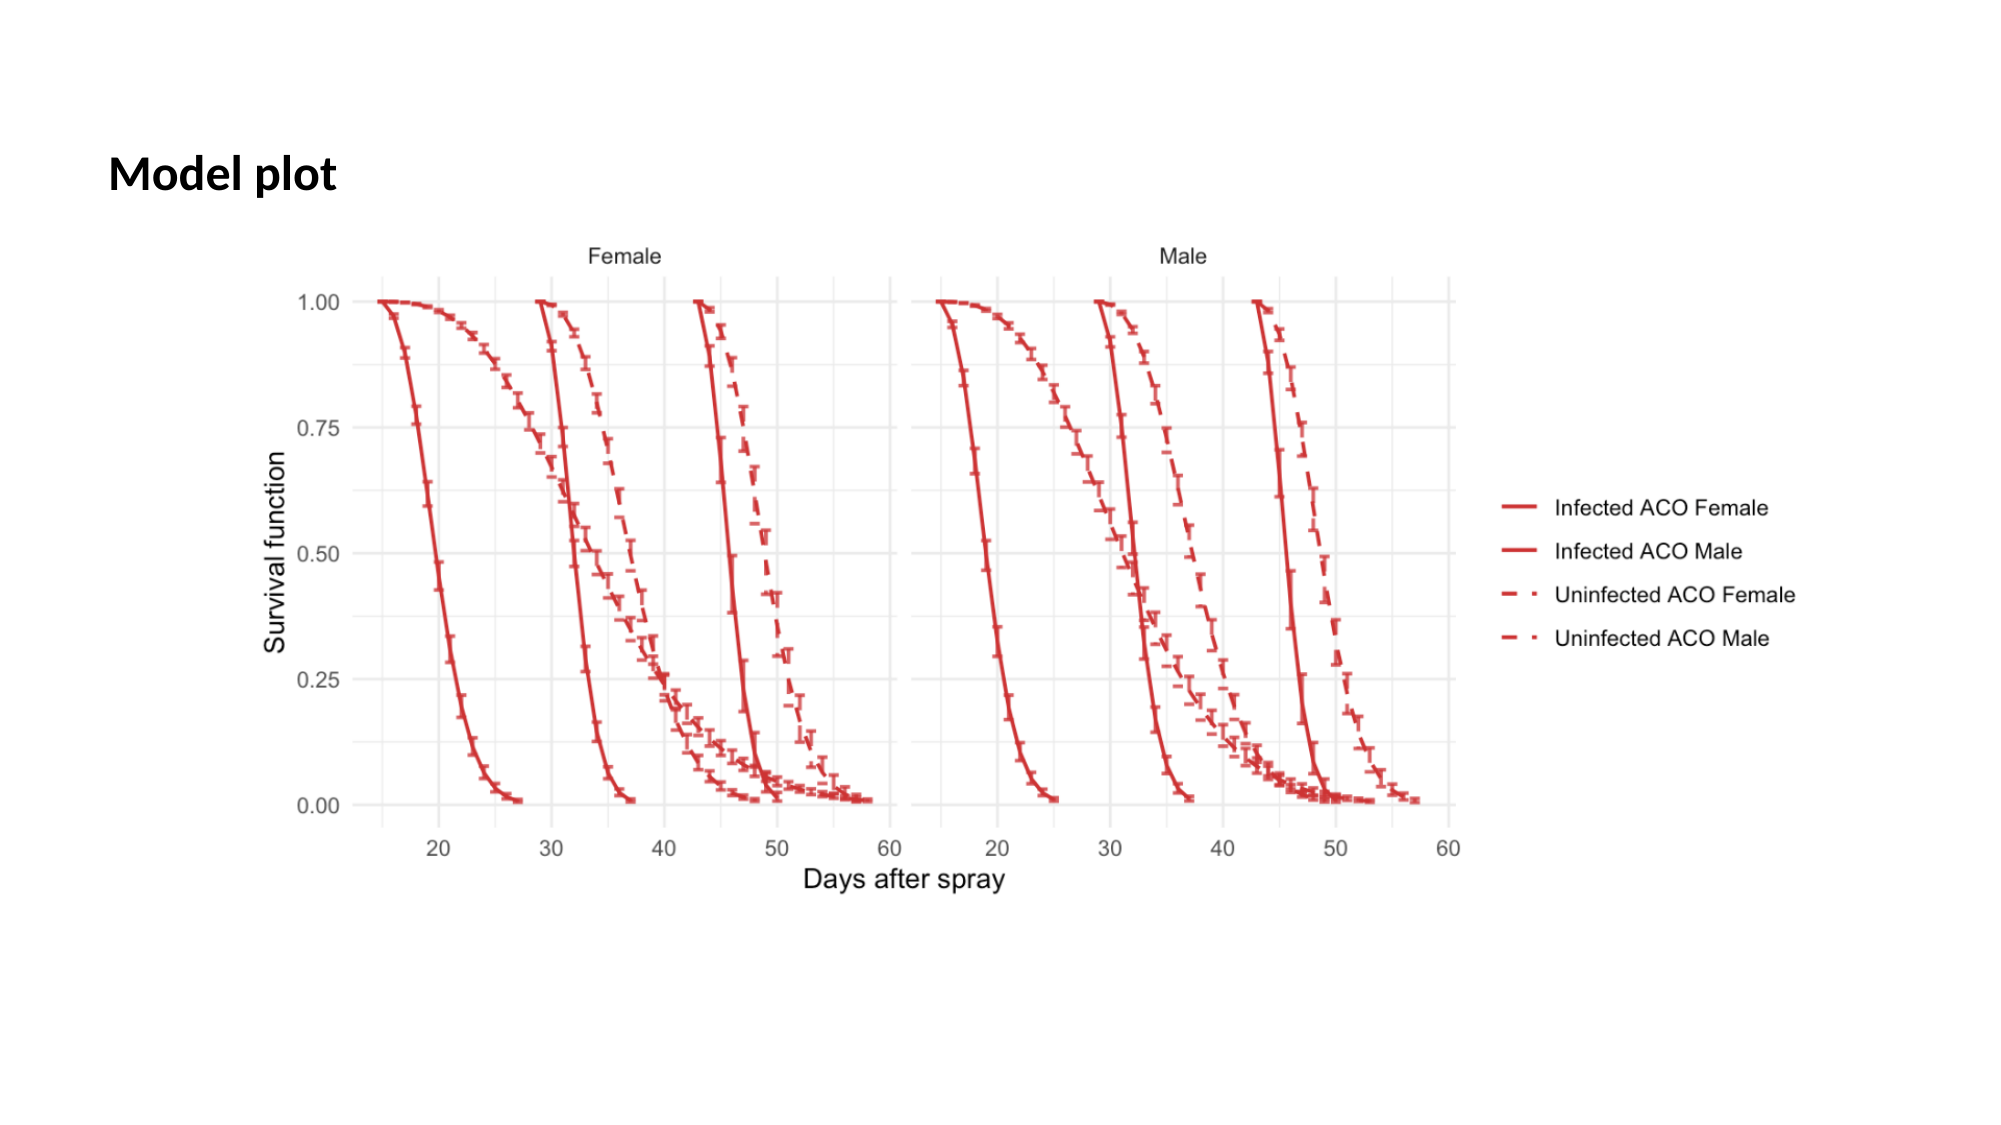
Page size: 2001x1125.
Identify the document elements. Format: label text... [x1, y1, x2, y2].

text_box Model plot [93, 132, 883, 208]
picture [242, 218, 1828, 907]
